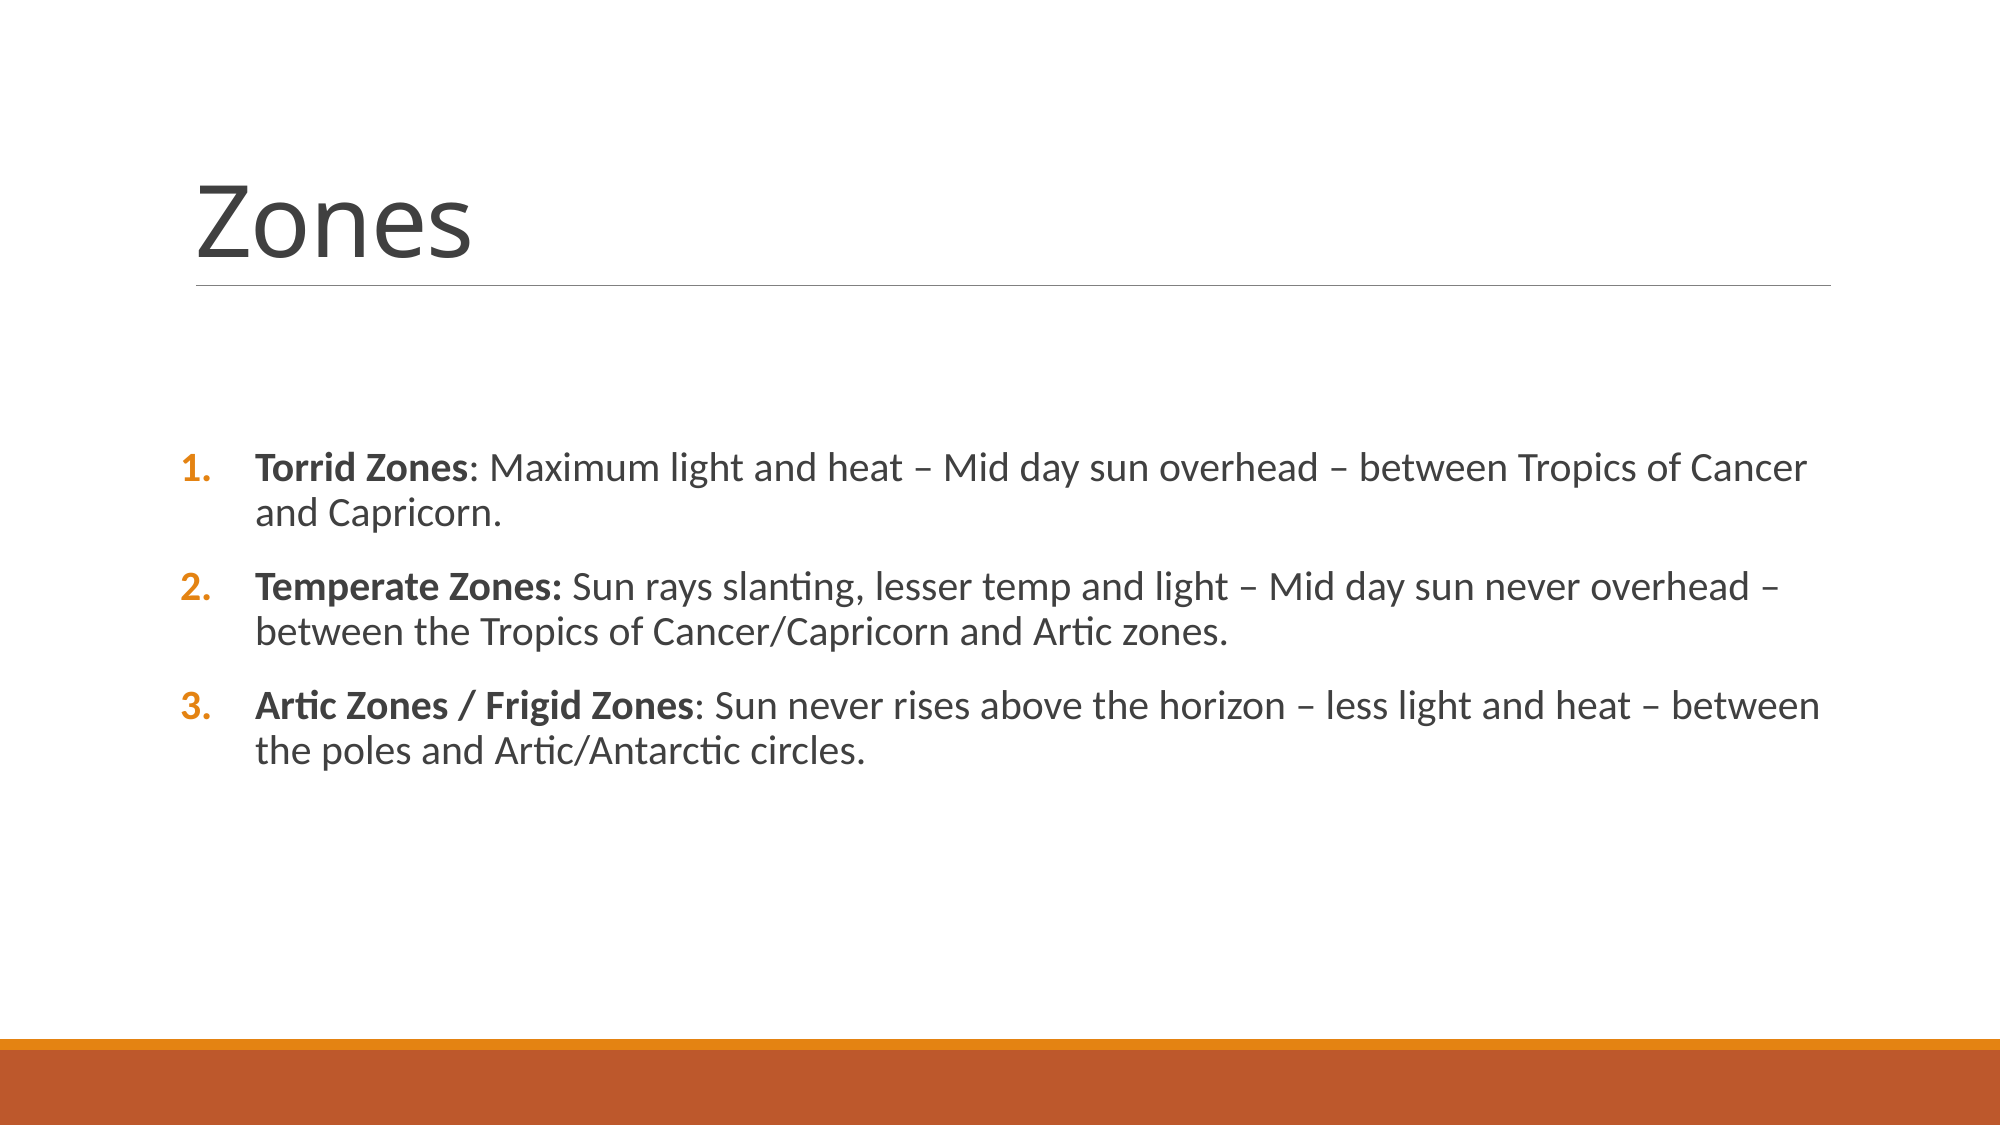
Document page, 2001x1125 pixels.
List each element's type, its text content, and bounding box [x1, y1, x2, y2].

title Zones [180, 47, 1830, 285]
list Torrid Zones: Maximum light and heat – Mid day sun overhead – between Tropics of Cancer and Capricorn. Temperate Zones: Sun rays slanting, lesser temp and light – Mid day sun never overhead – between the Tropics of Cancer/Capricorn and Artic zones. Artic Zones / Frigid Zones: Sun never rises above the horizon – less light and heat – between the poles and Artic/Antarctic circles. [180, 437, 1830, 963]
